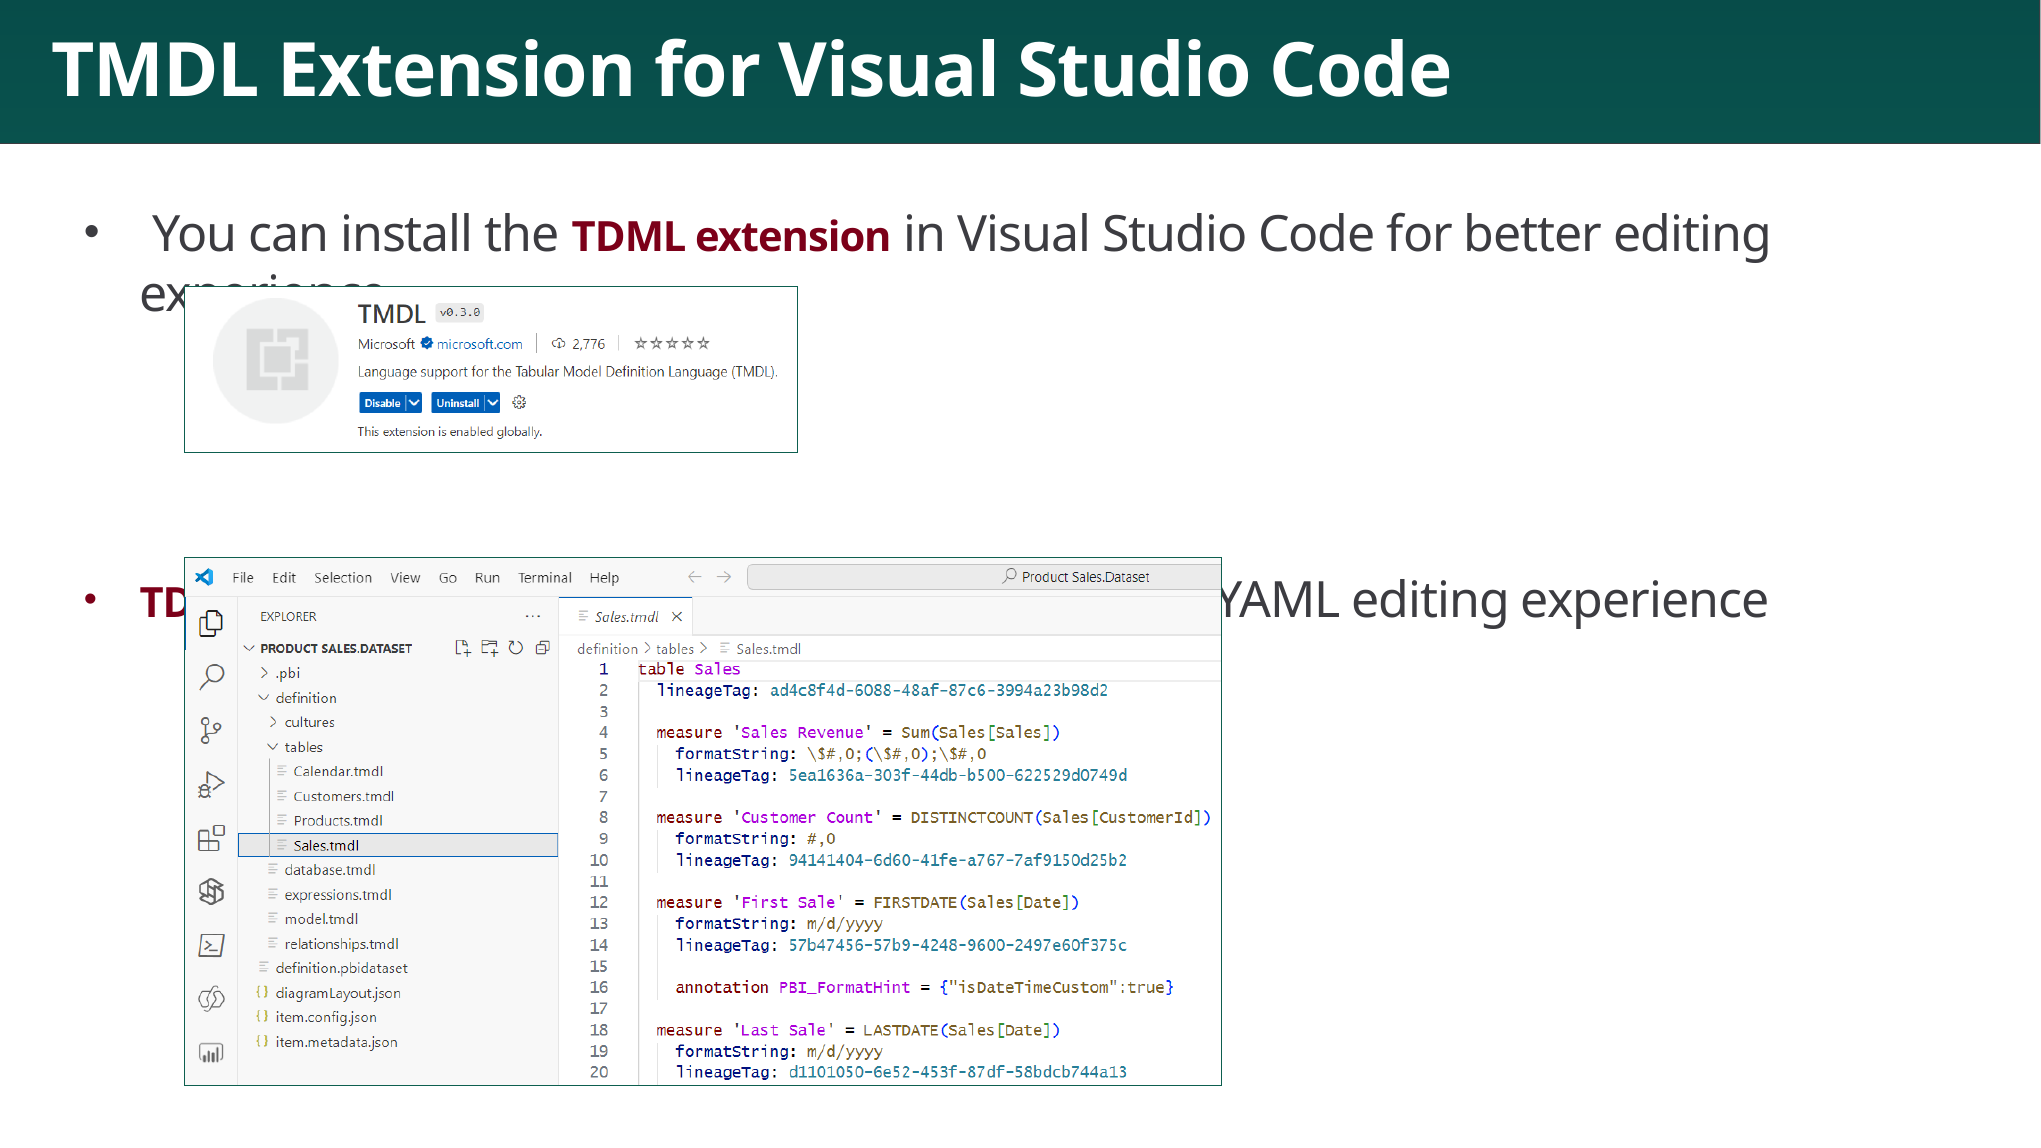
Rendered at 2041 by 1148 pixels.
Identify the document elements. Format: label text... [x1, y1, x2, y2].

picture [183, 557, 1222, 1086]
title TMDL Extension for Visual Studio Code [51, 31, 1988, 113]
list You can install the TDML extension in Visual Studio Code for better editing experience TDML extension provides color coding and better YAML editing experience [83, 201, 1988, 538]
picture [183, 286, 798, 453]
